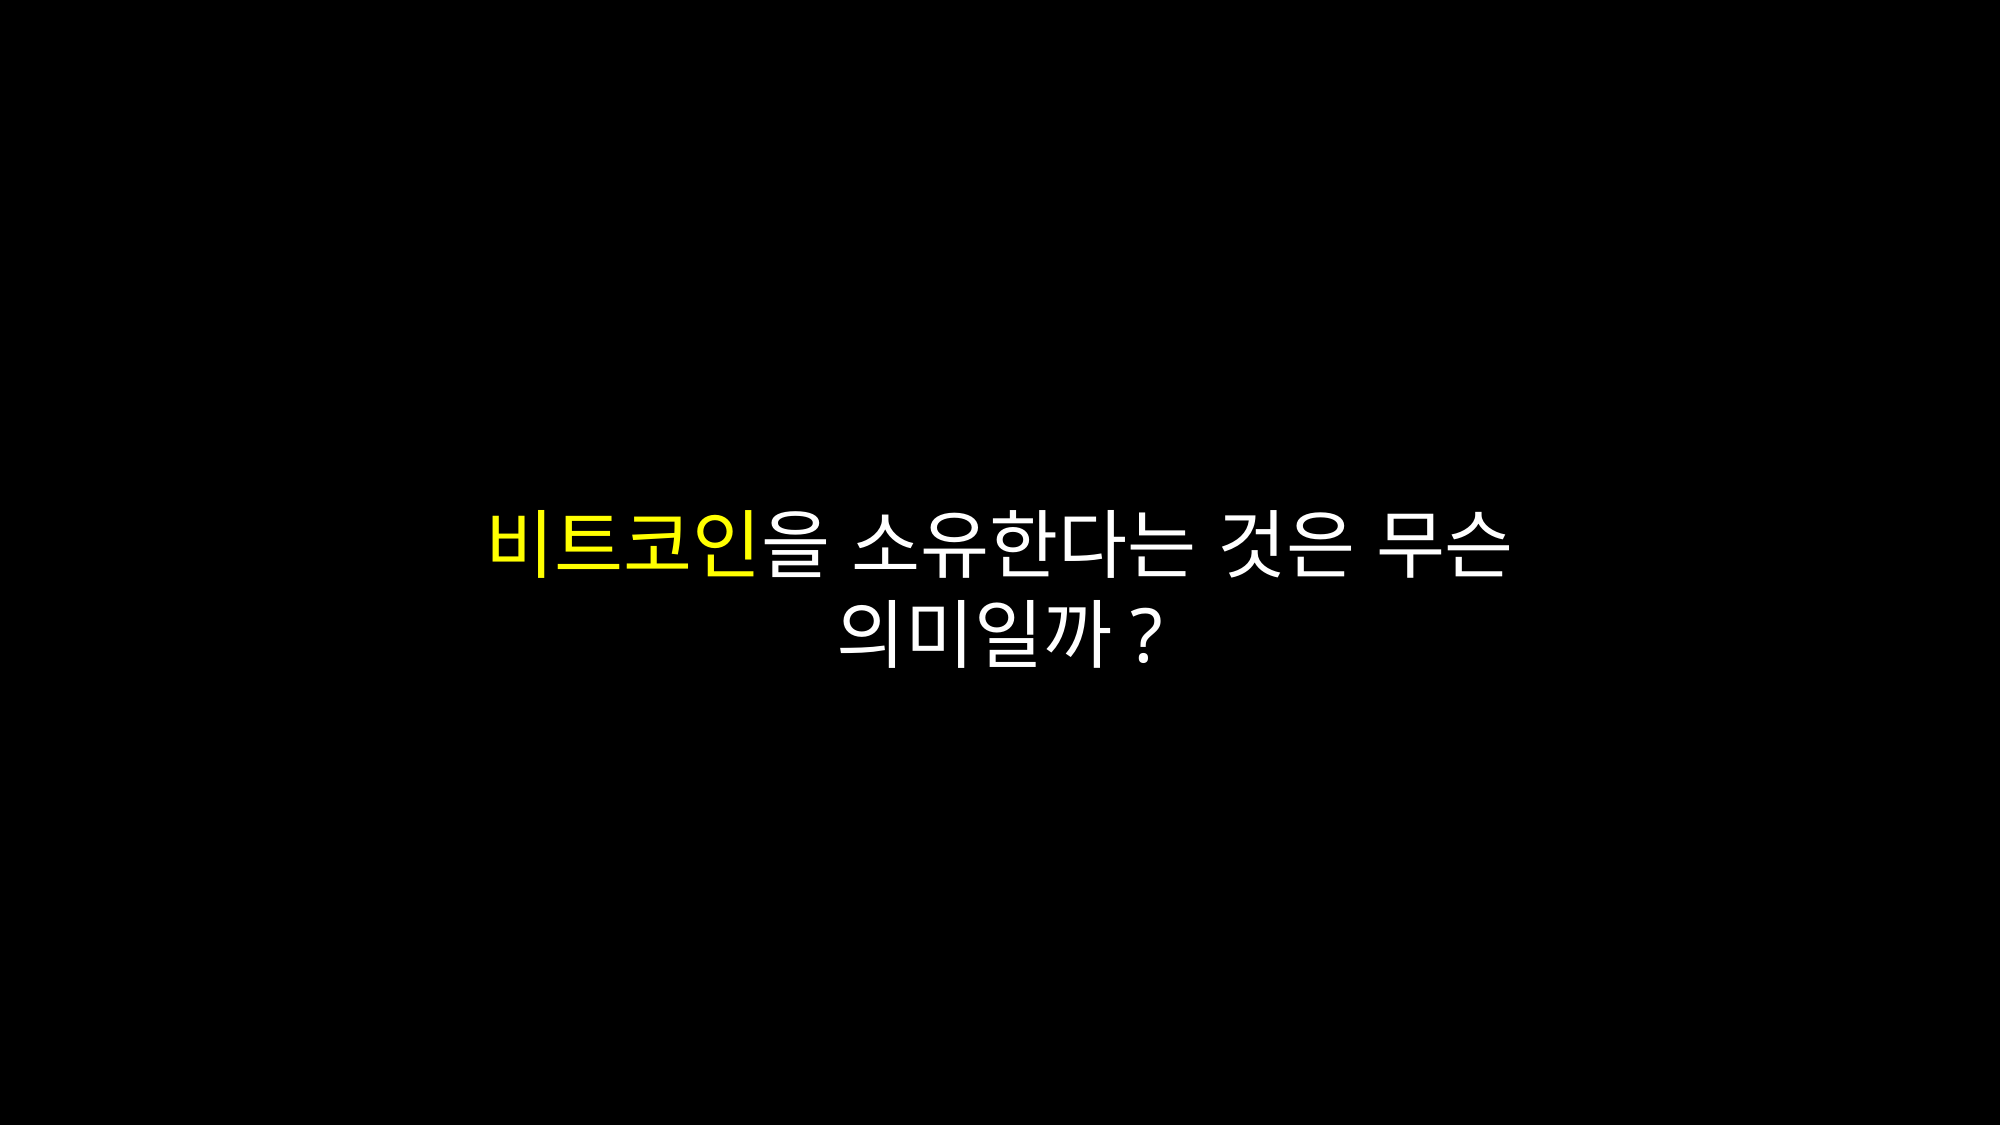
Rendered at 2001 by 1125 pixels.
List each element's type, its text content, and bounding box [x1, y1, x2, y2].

text_box 비트코인을 소유한다는 것은 무슨 의미일까? [356, 489, 1644, 685]
